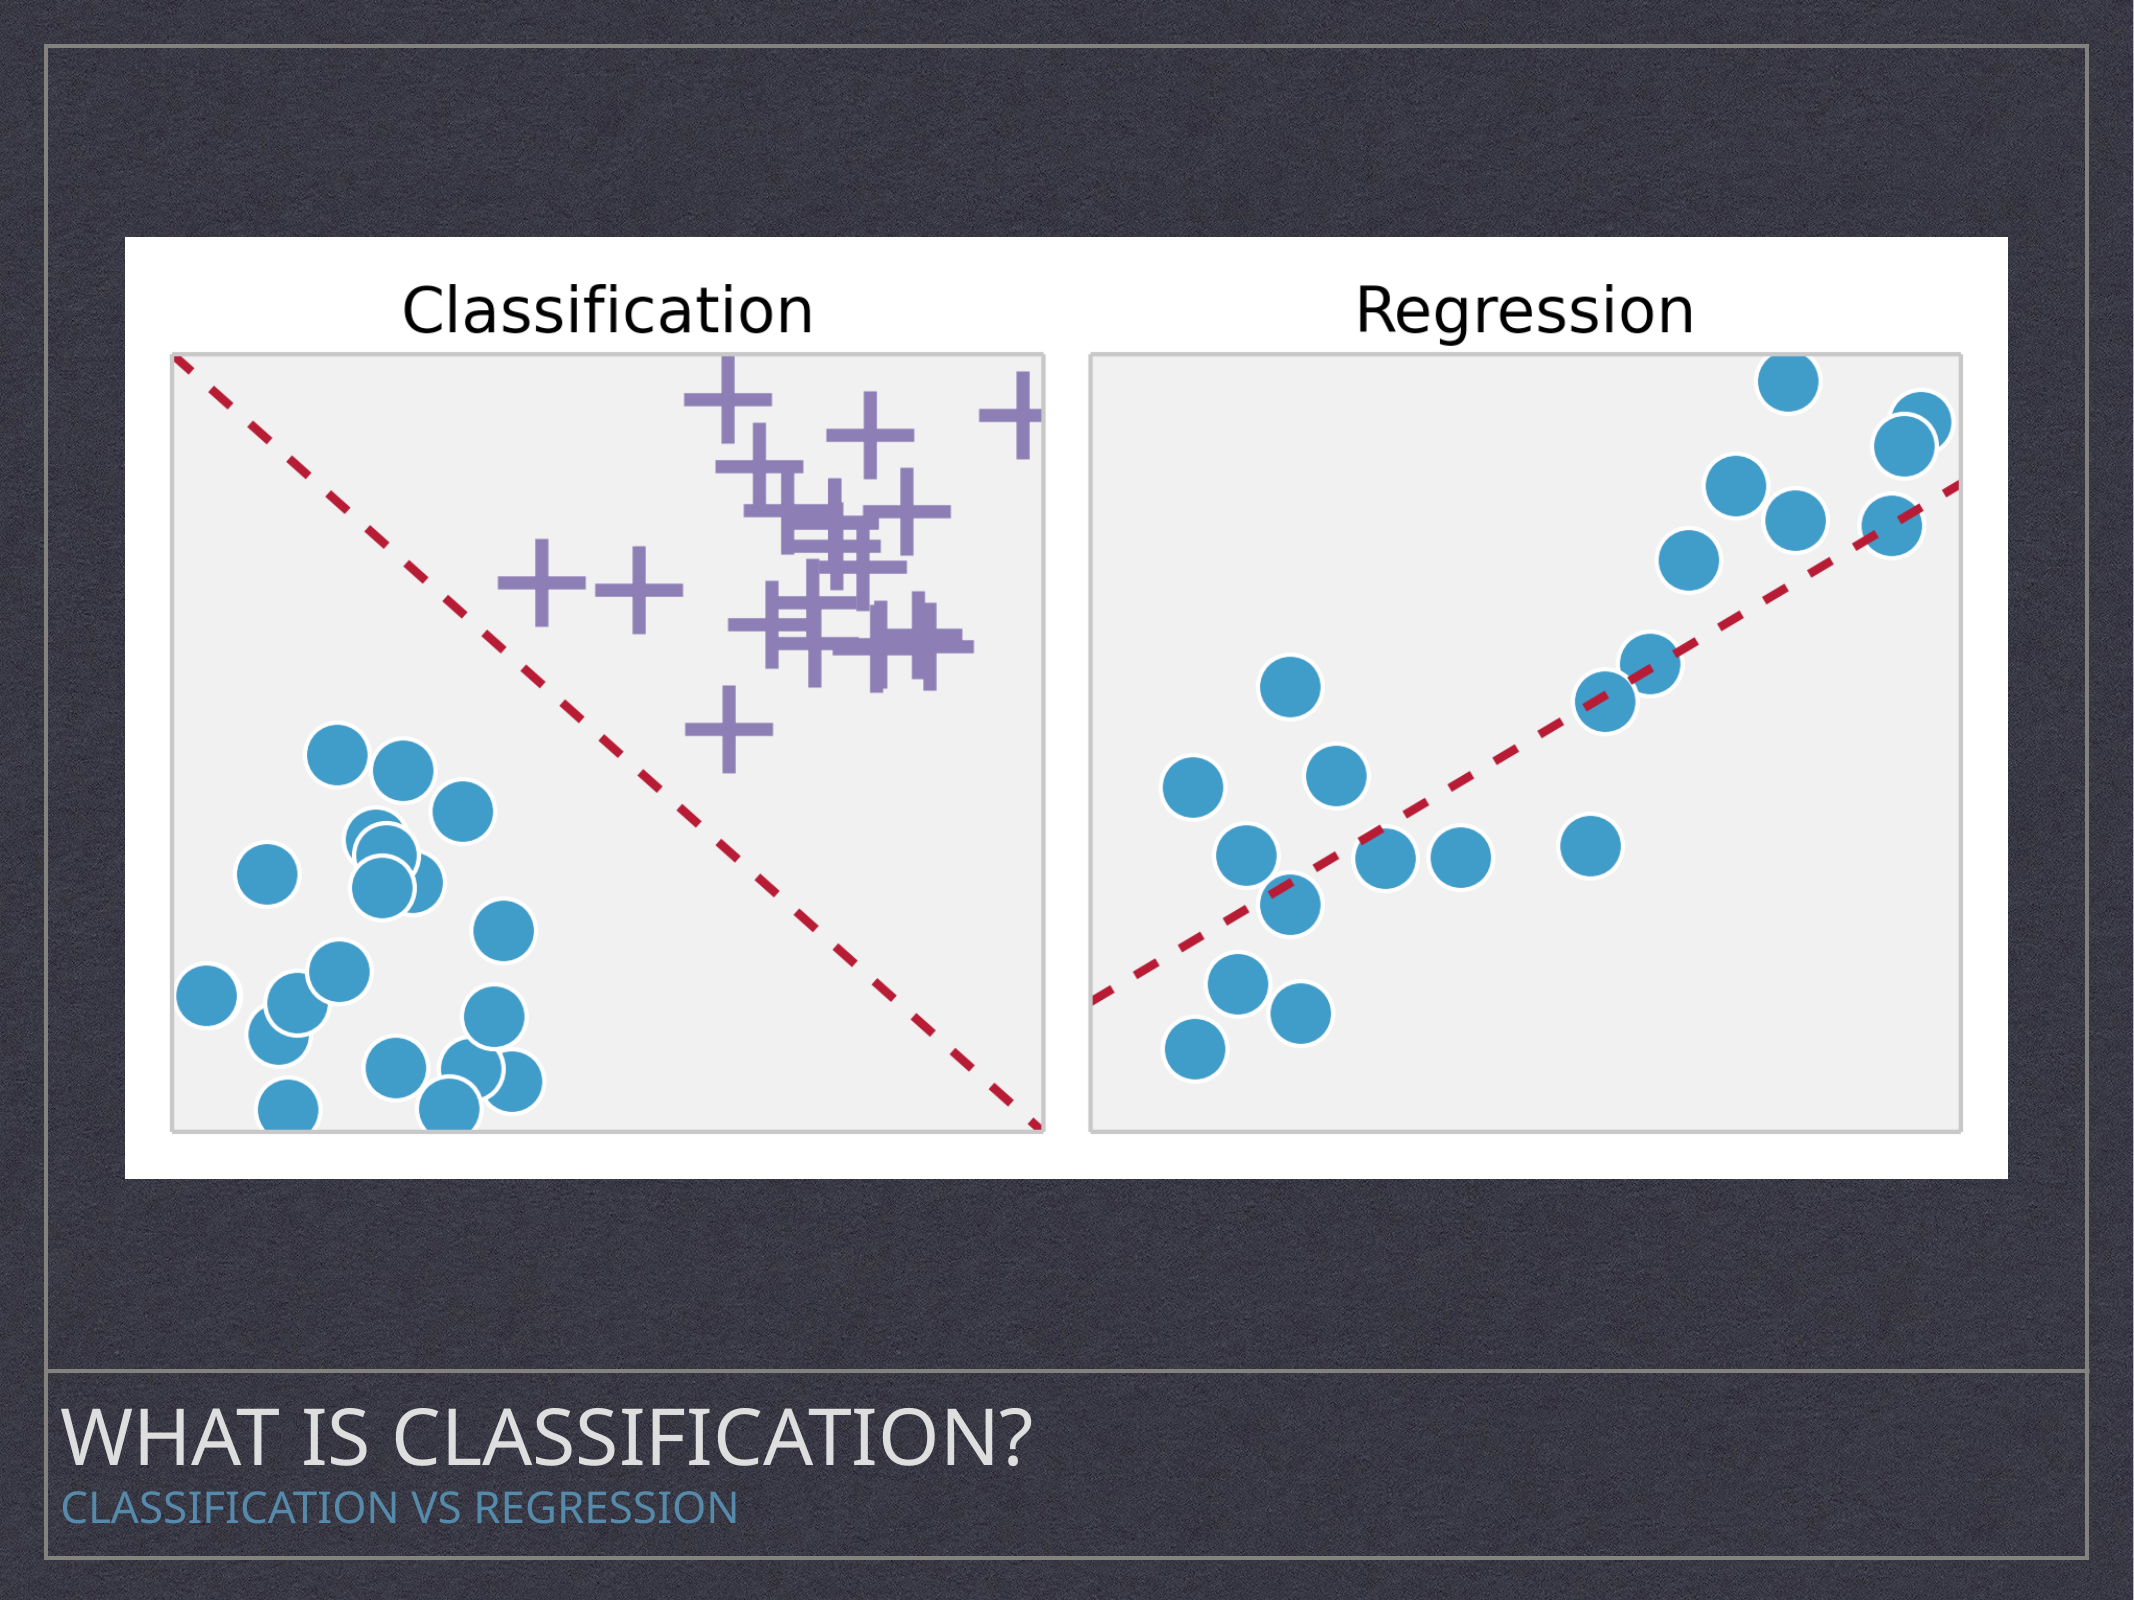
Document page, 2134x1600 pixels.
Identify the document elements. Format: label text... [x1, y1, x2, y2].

list Classification vs regression [59, 1478, 1841, 1551]
title What is Classification? [59, 1372, 1841, 1478]
picture [0, 0, 2134, 1600]
